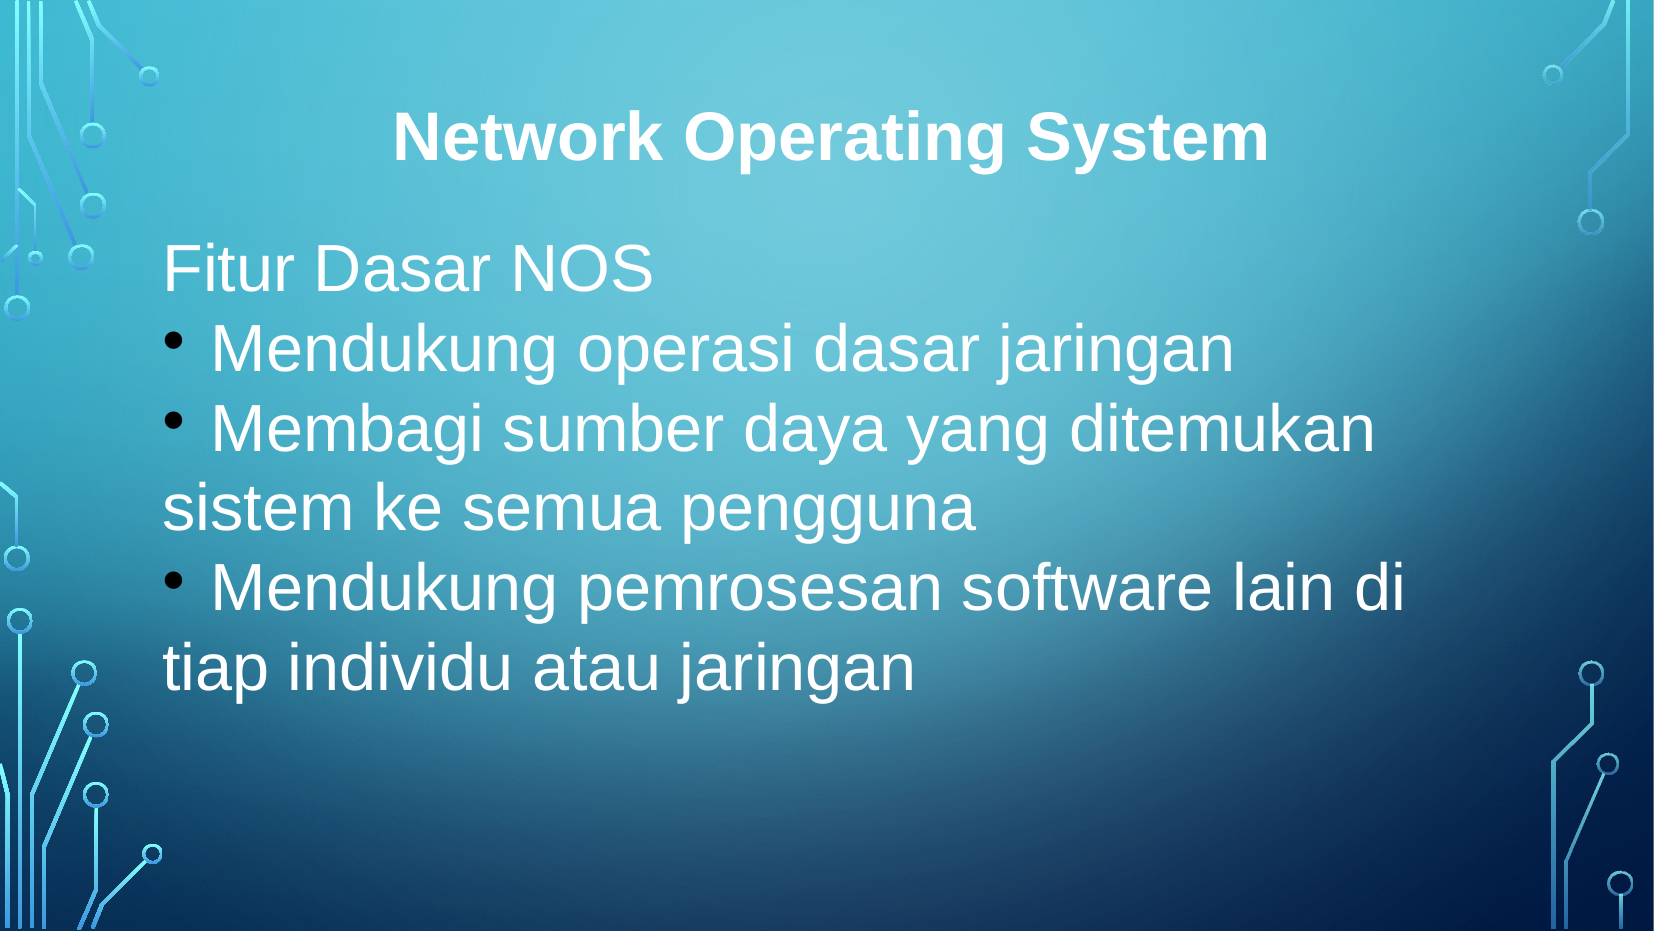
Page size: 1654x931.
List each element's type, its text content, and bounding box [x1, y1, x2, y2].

text_box Network Operating System [164, 17, 1500, 249]
text_box Fitur Dasar NOS Mendukung operasi dasar jaringan Membagi sumber daya yang ditemukan sistem ke semua pengguna Mendukung pemrosesan software lain di tiap individu atau jaringan [162, 224, 1492, 815]
